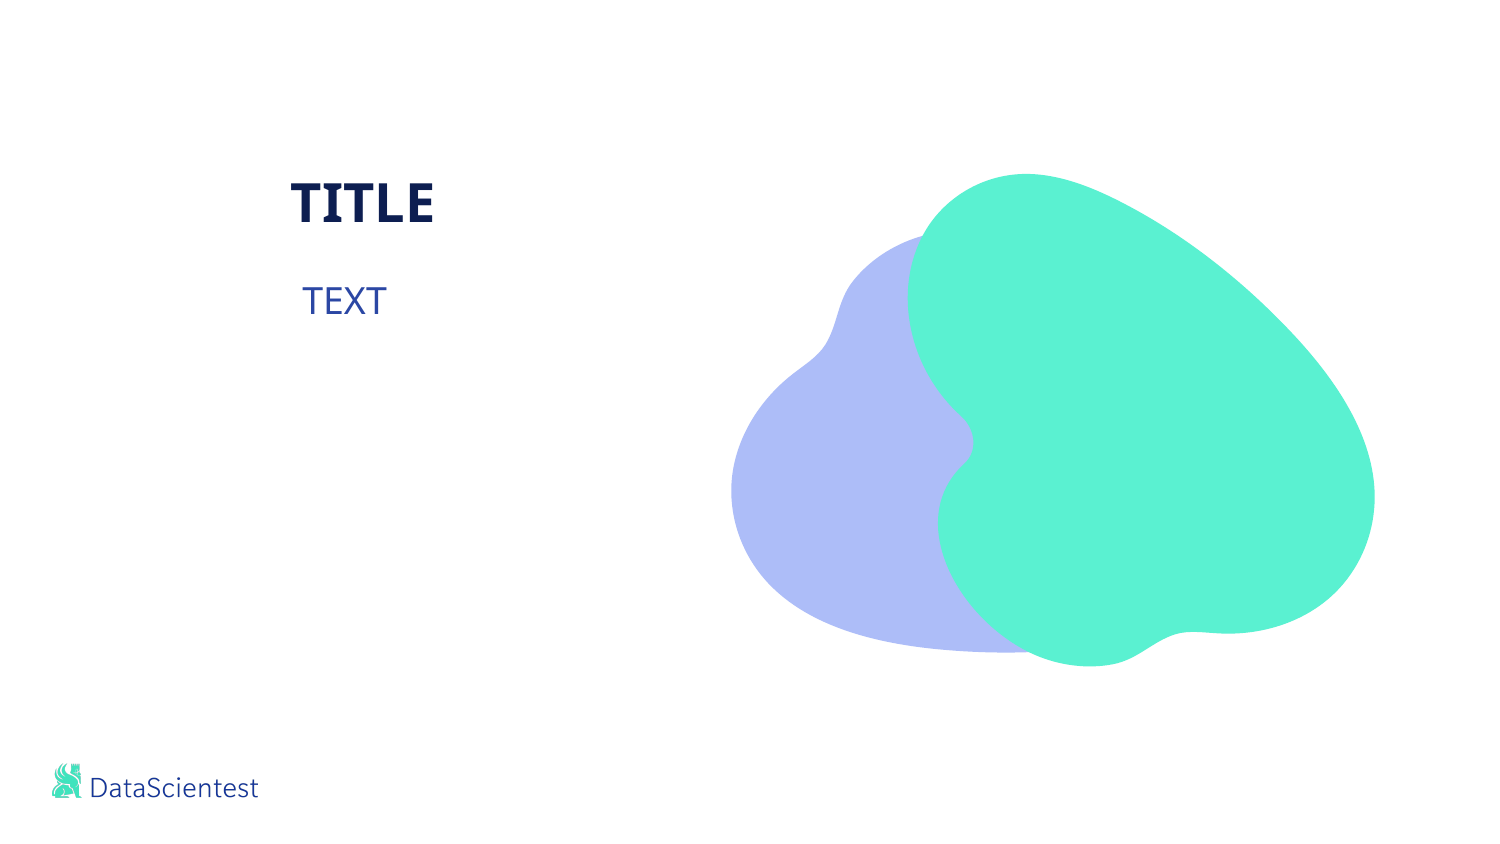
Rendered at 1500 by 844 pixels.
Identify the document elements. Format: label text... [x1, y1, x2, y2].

title TITLE [85, 152, 642, 544]
picture [52, 763, 258, 798]
subtitle TEXT [287, 262, 740, 435]
